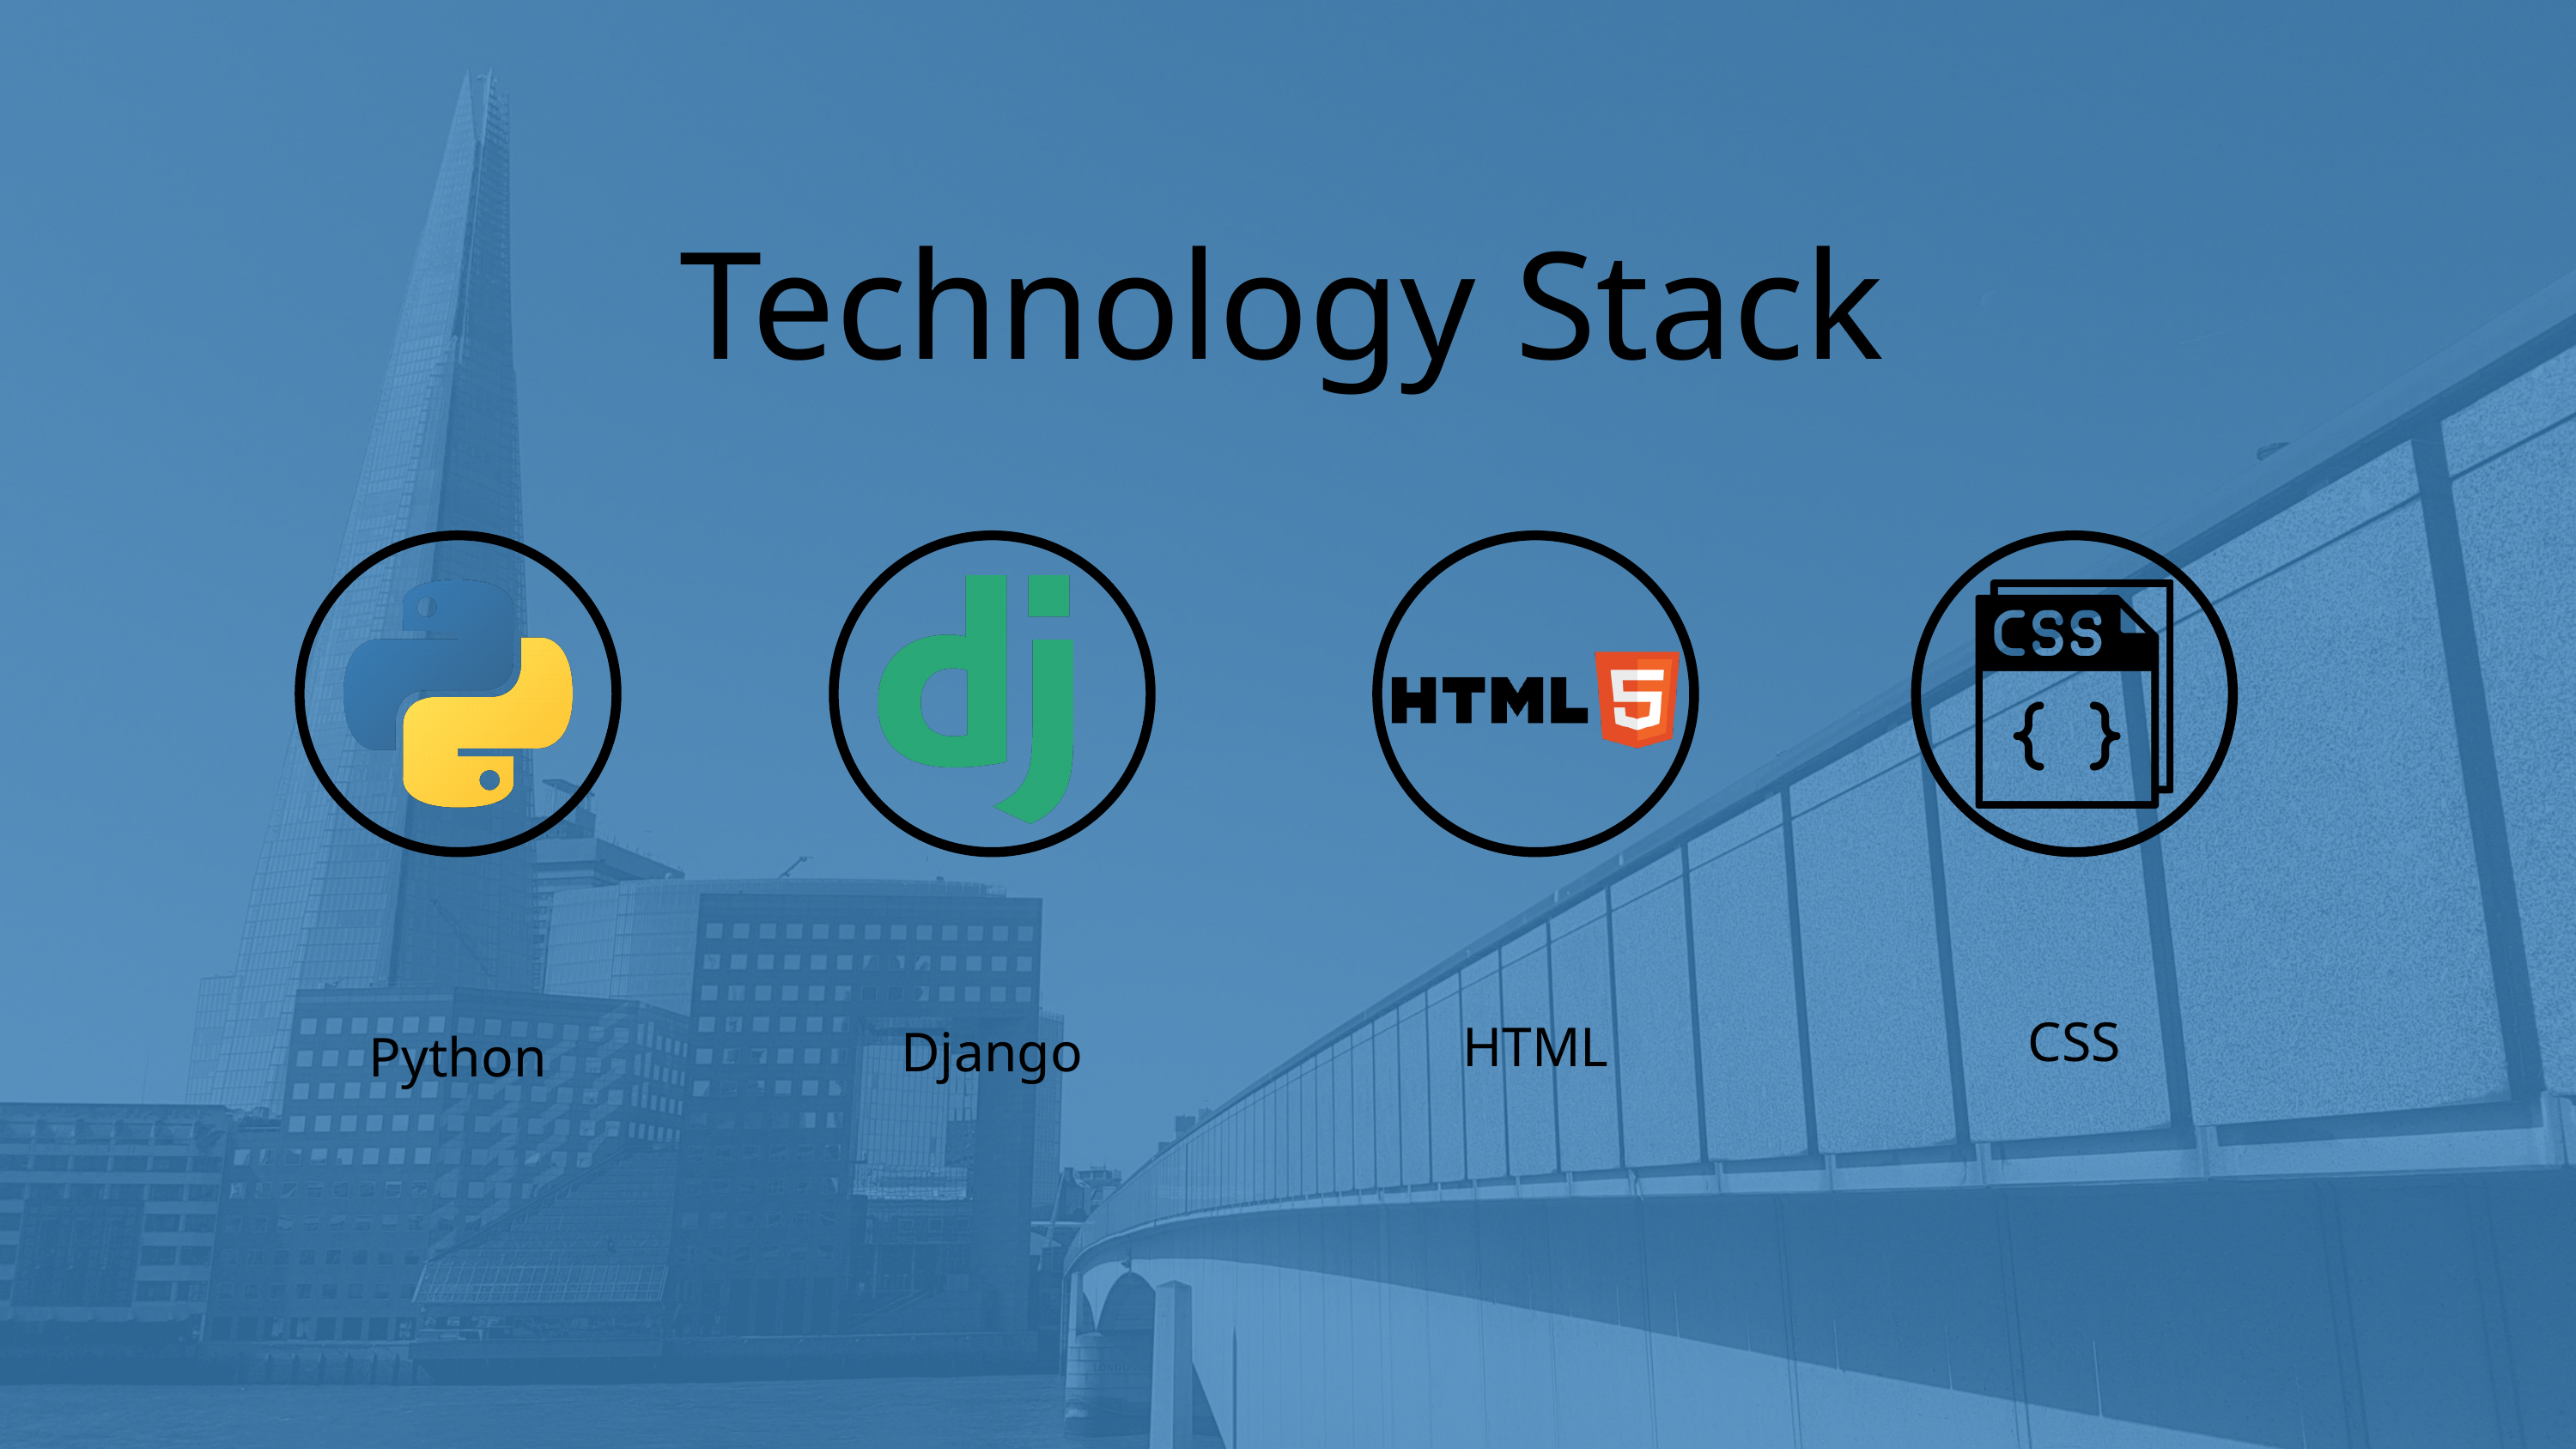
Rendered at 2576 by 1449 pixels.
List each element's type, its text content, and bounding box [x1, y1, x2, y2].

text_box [294, 530, 622, 858]
text_box [0, 0, 2576, 1449]
text_box Django [802, 1012, 1182, 1082]
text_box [1371, 530, 1699, 858]
text_box Technology Stack [653, 180, 1911, 389]
text_box CSS [1804, 1002, 2345, 1072]
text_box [828, 530, 1156, 858]
text_box HTML [1265, 1007, 1806, 1078]
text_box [1911, 530, 2239, 858]
text_box Python [240, 1017, 676, 1088]
